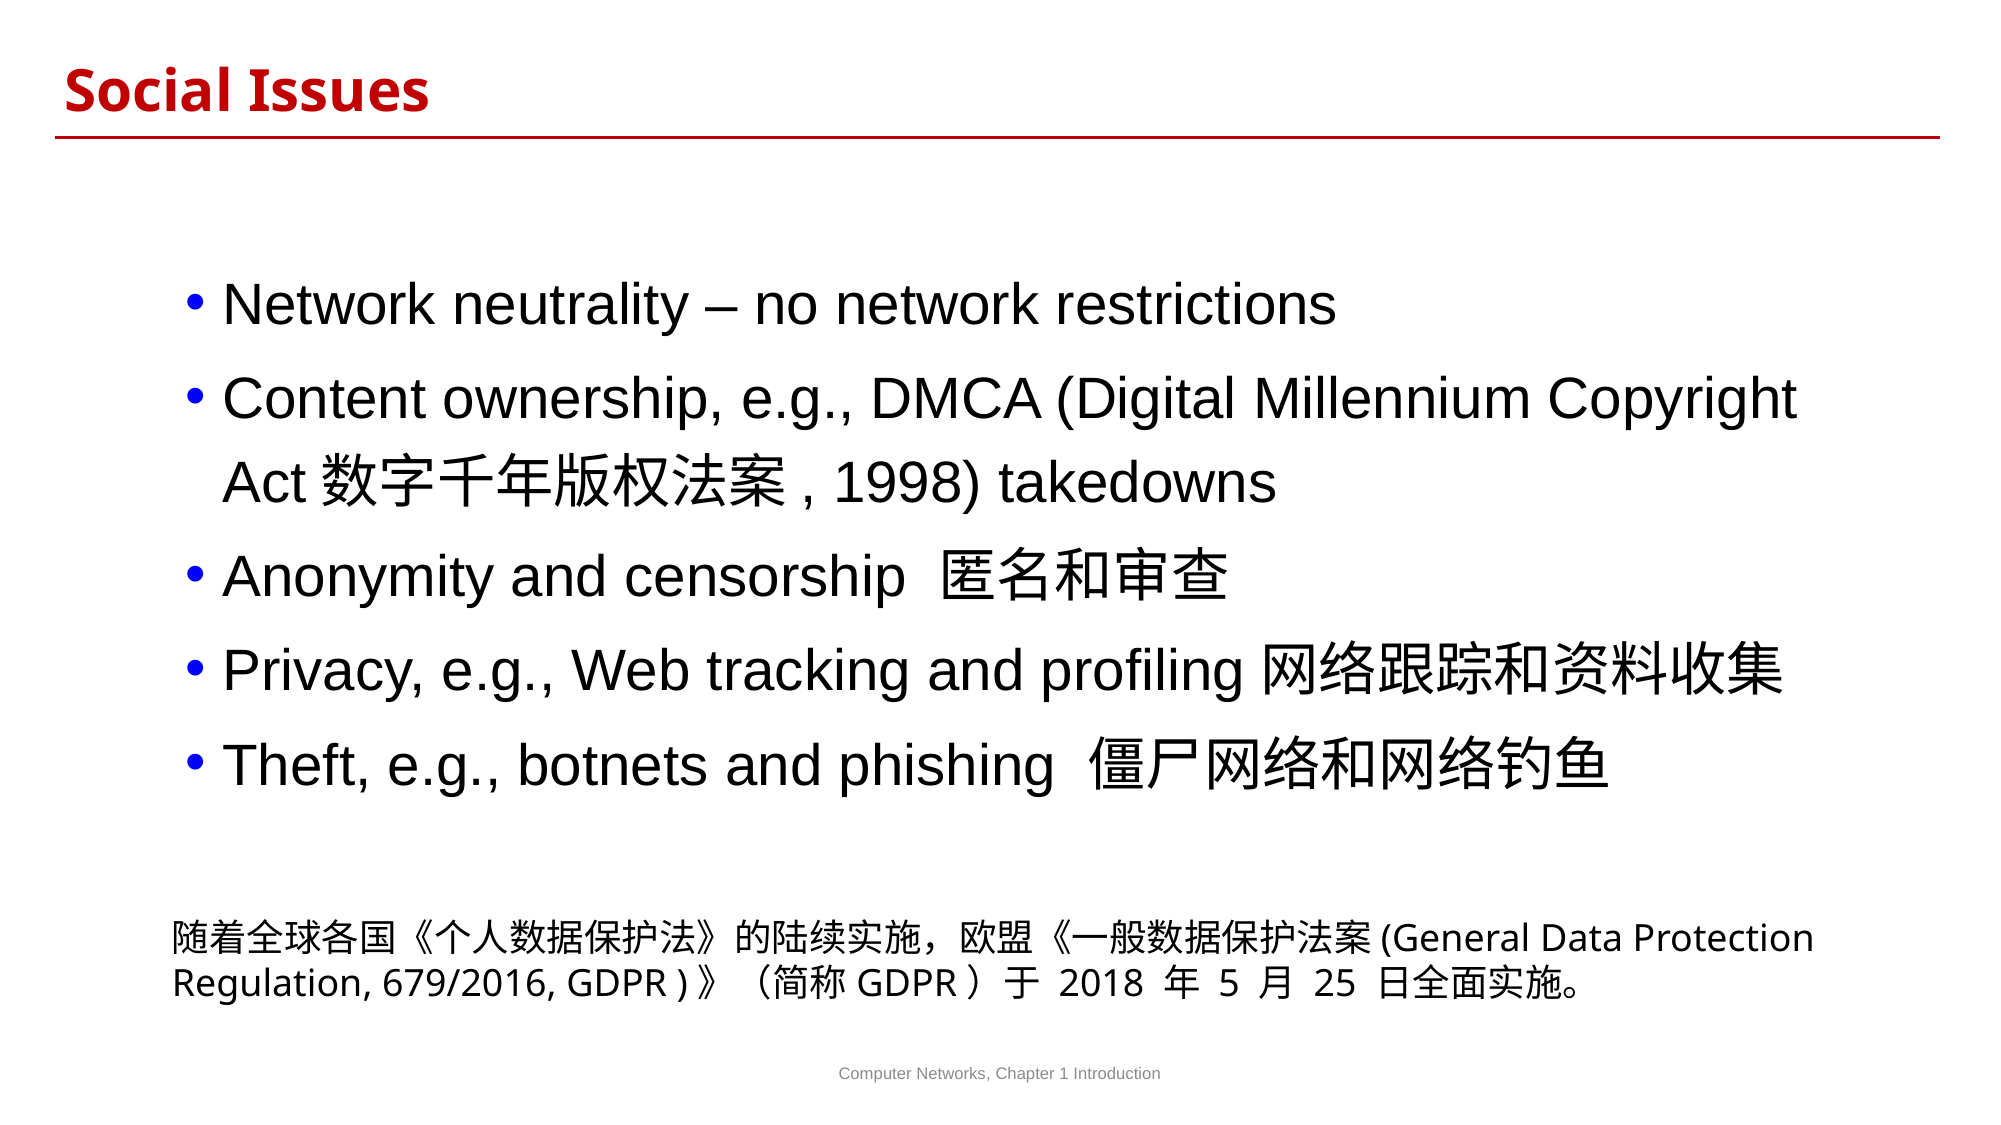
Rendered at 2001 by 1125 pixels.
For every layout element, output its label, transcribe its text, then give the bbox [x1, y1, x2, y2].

list Network neutrality – no network restrictions Content ownership, e.g., DMCA (Digital Millennium Copyright Act数字千年版权法案, 1998) takedowns Anonymity and censorship 匿名和审查 Privacy, e.g., Web tracking and profiling网络跟踪和资料收集 Theft, e.g., botnets and phishing 僵尸网络和网络钓鱼 [95, 244, 1905, 930]
footer Computer Networks, Chapter 1 Introduction [662, 1042, 1338, 1103]
text_box Social Issues [49, 45, 1972, 130]
text_box 随着全球各国《个人数据保护法》的陆续实施，欧盟《一般数据保护法案(General Data Protection Regulation, 679/2016, GDPR )》（简称GDPR）于 2018 年 5 月 25 日全面实施。 [157, 906, 1864, 1012]
